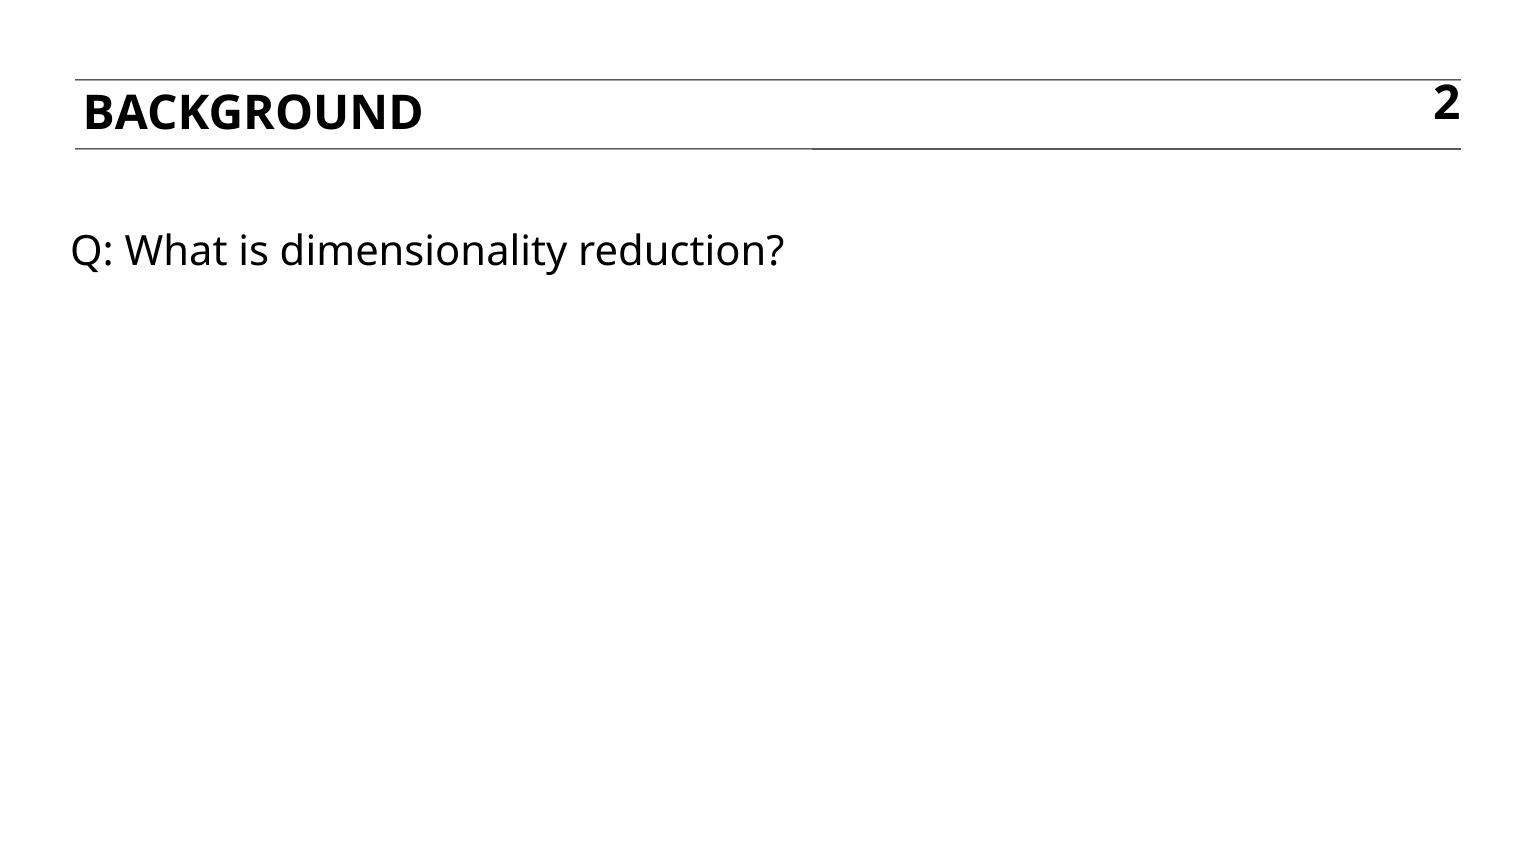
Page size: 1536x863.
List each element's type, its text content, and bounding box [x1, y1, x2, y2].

text_box Q: What is dimensionality reduction? [55, 206, 1468, 341]
list background [67, 81, 1118, 132]
slide_number 2 [1419, 86, 1461, 138]
